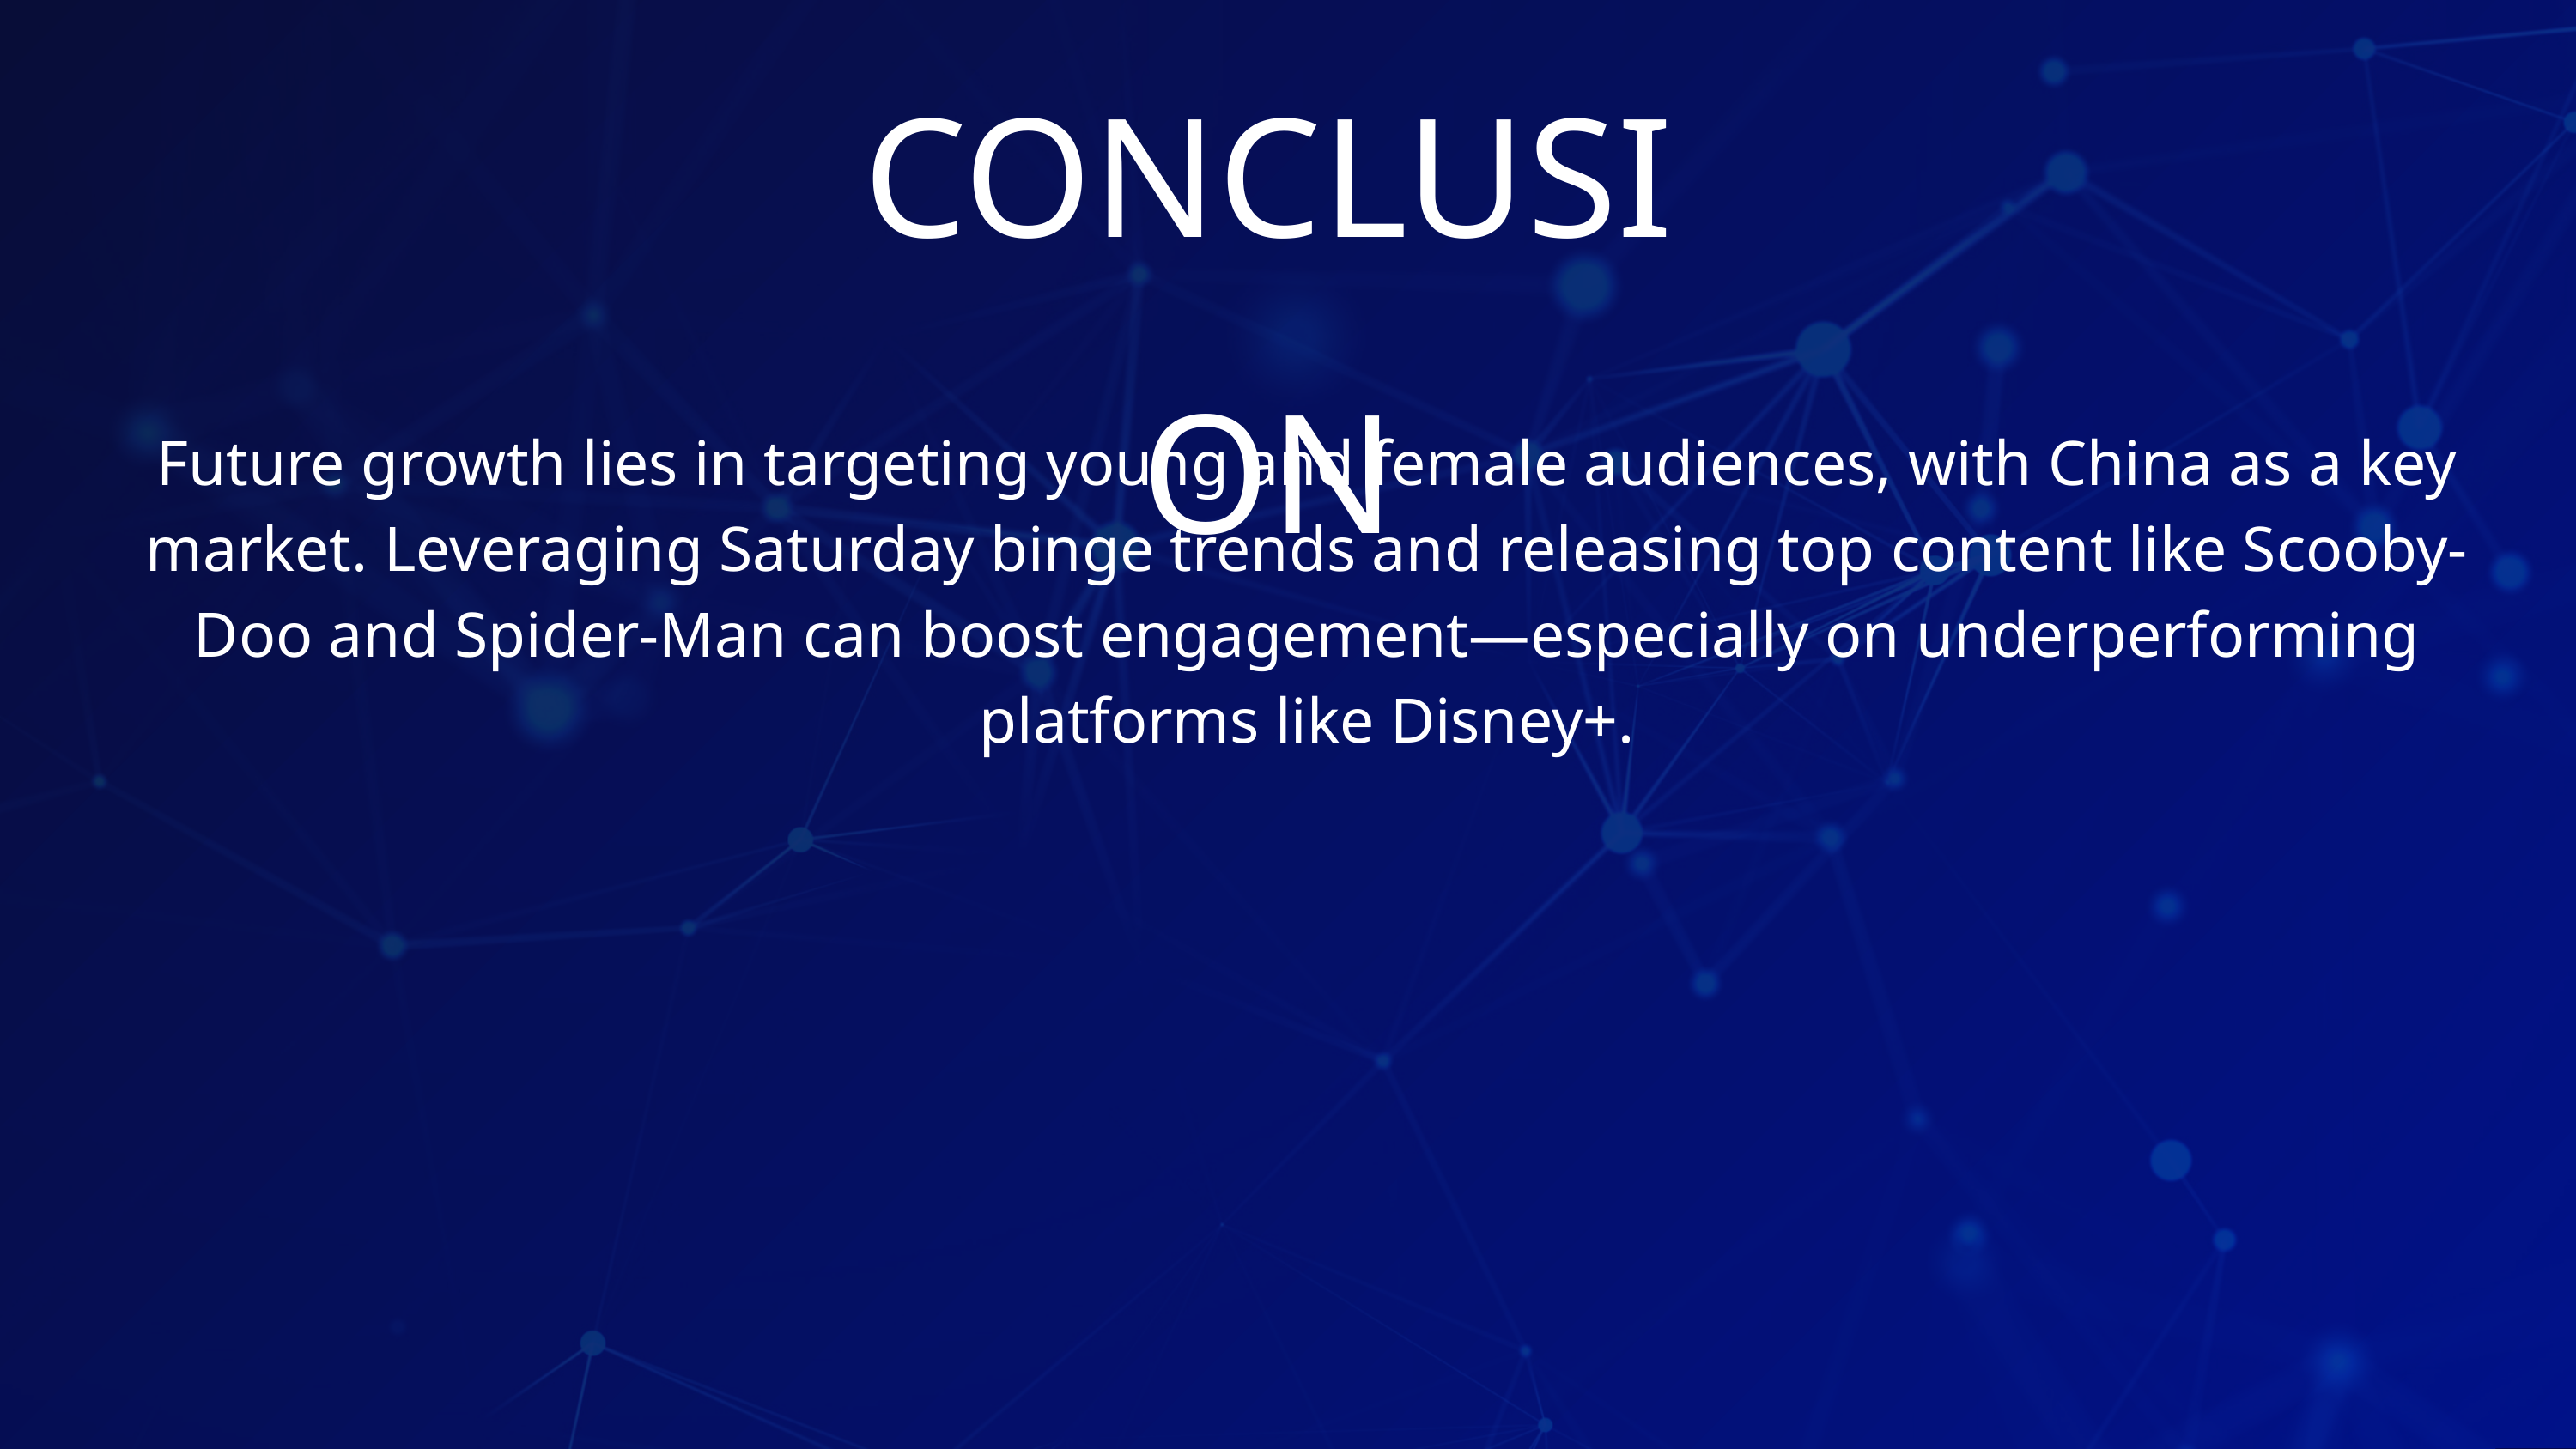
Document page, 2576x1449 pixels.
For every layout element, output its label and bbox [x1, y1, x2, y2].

text_box [0, 0, 2576, 1449]
